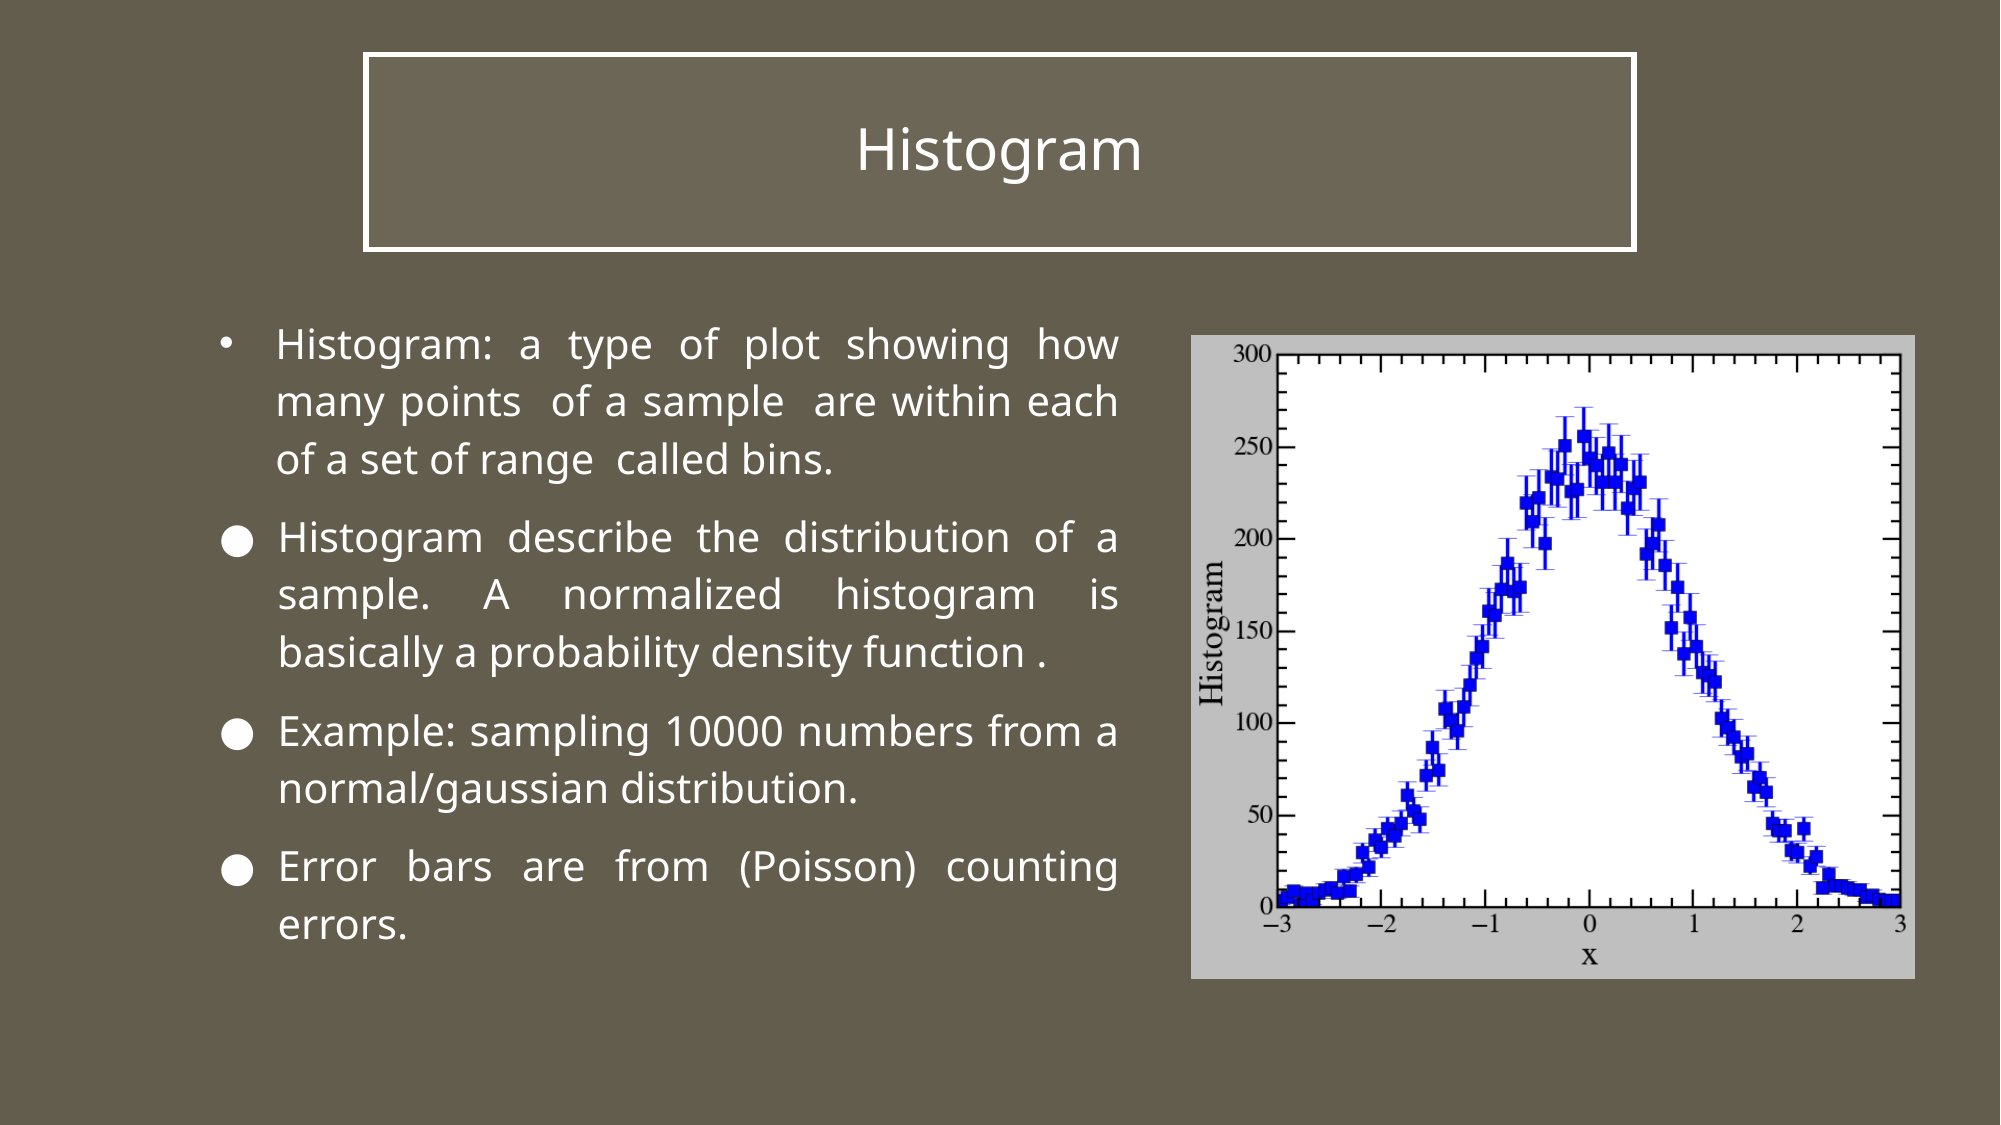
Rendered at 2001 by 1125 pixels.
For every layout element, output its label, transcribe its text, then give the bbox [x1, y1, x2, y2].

title Histogram [363, 52, 1637, 252]
picture [1191, 334, 1915, 980]
